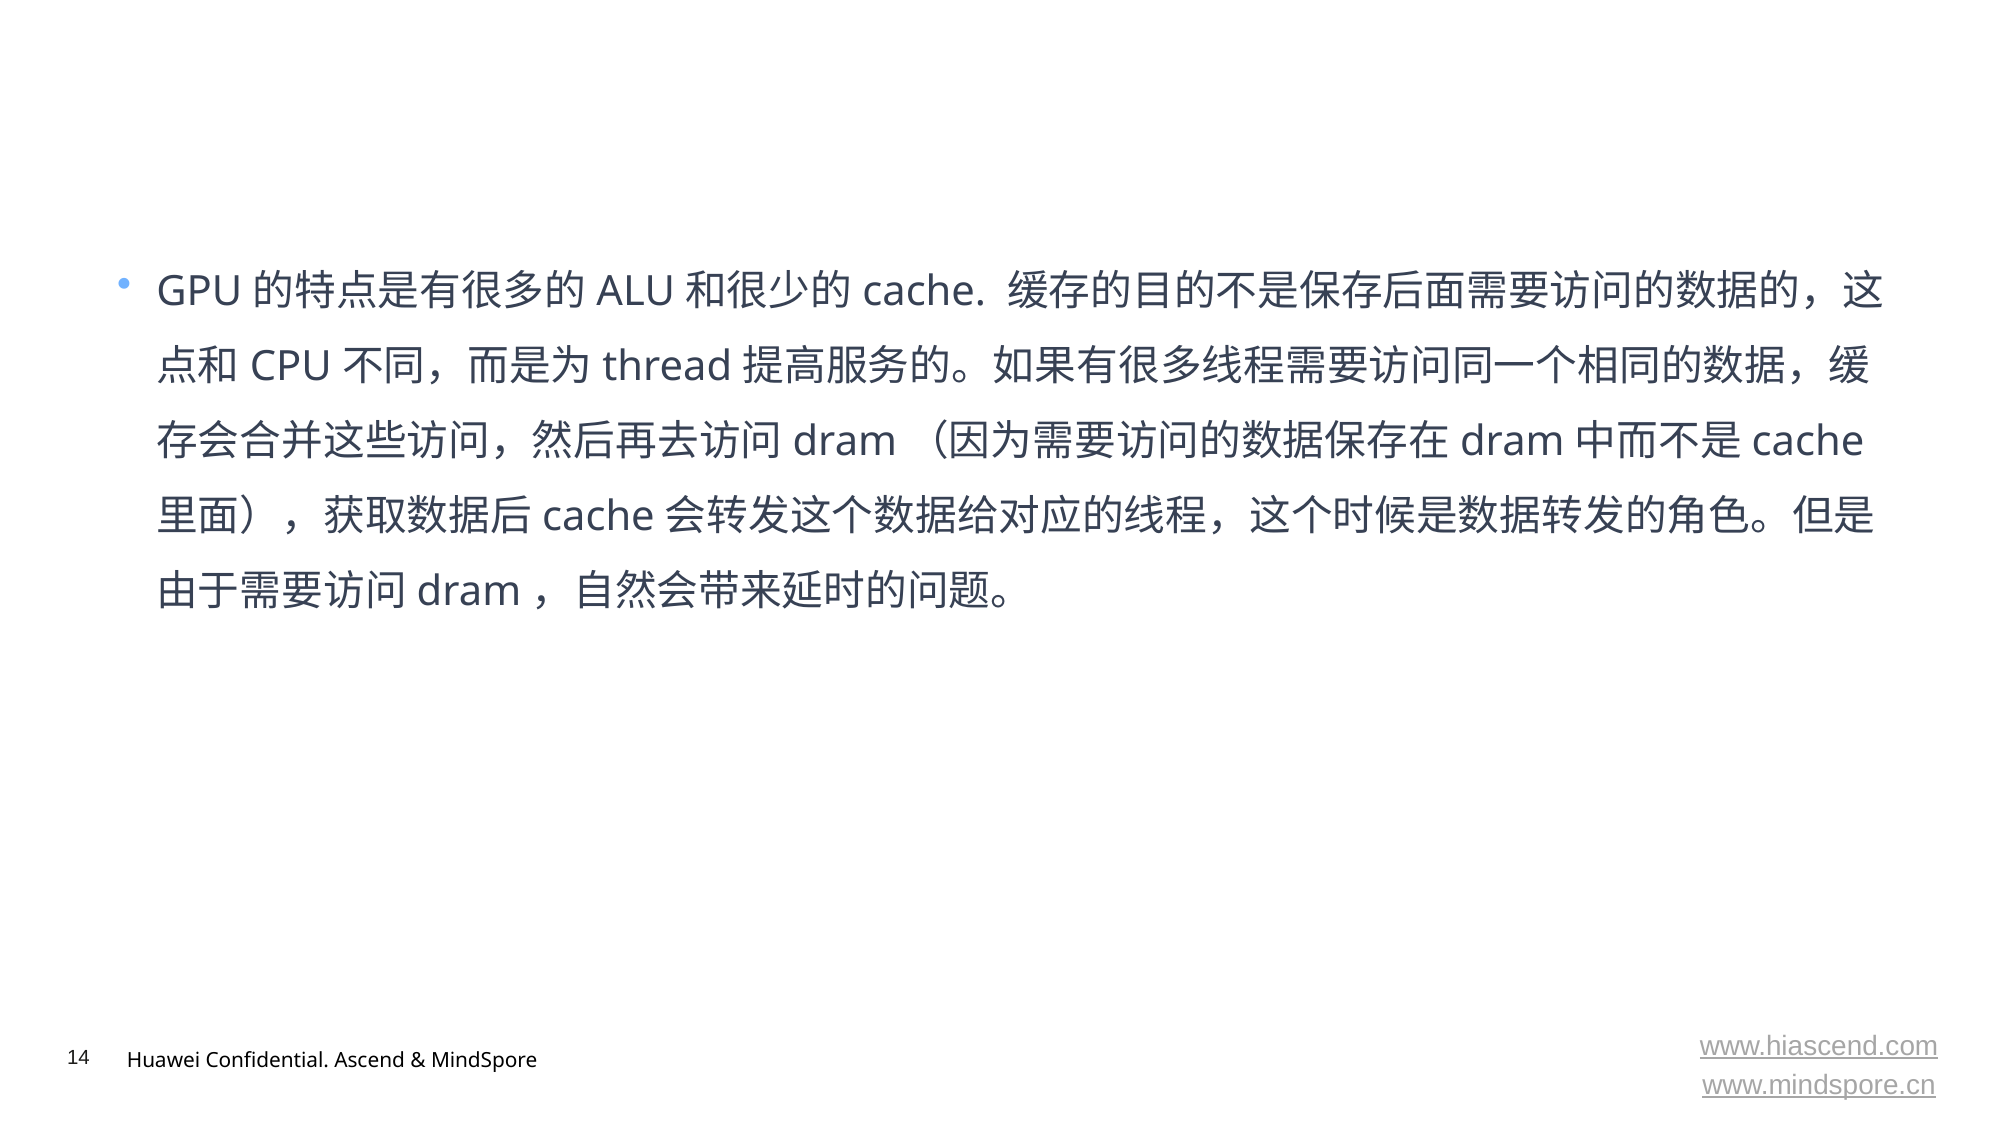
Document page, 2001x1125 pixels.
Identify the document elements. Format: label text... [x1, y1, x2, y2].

list GPU的特点是有很多的ALU和很少的cache. 缓存的目的不是保存后面需要访问的数据的，这点和CPU不同，而是为thread提高服务的。如果有很多线程需要访问同一个相同的数据，缓存会合并这些访问，然后再去访问dram（因为需要访问的数据保存在dram中而不是cache里面），获取数据后cache会转发这个数据给对应的线程，这个时候是数据转发的角色。但是由于需要访问dram，自然会带来延时的问题。 [102, 231, 1901, 988]
